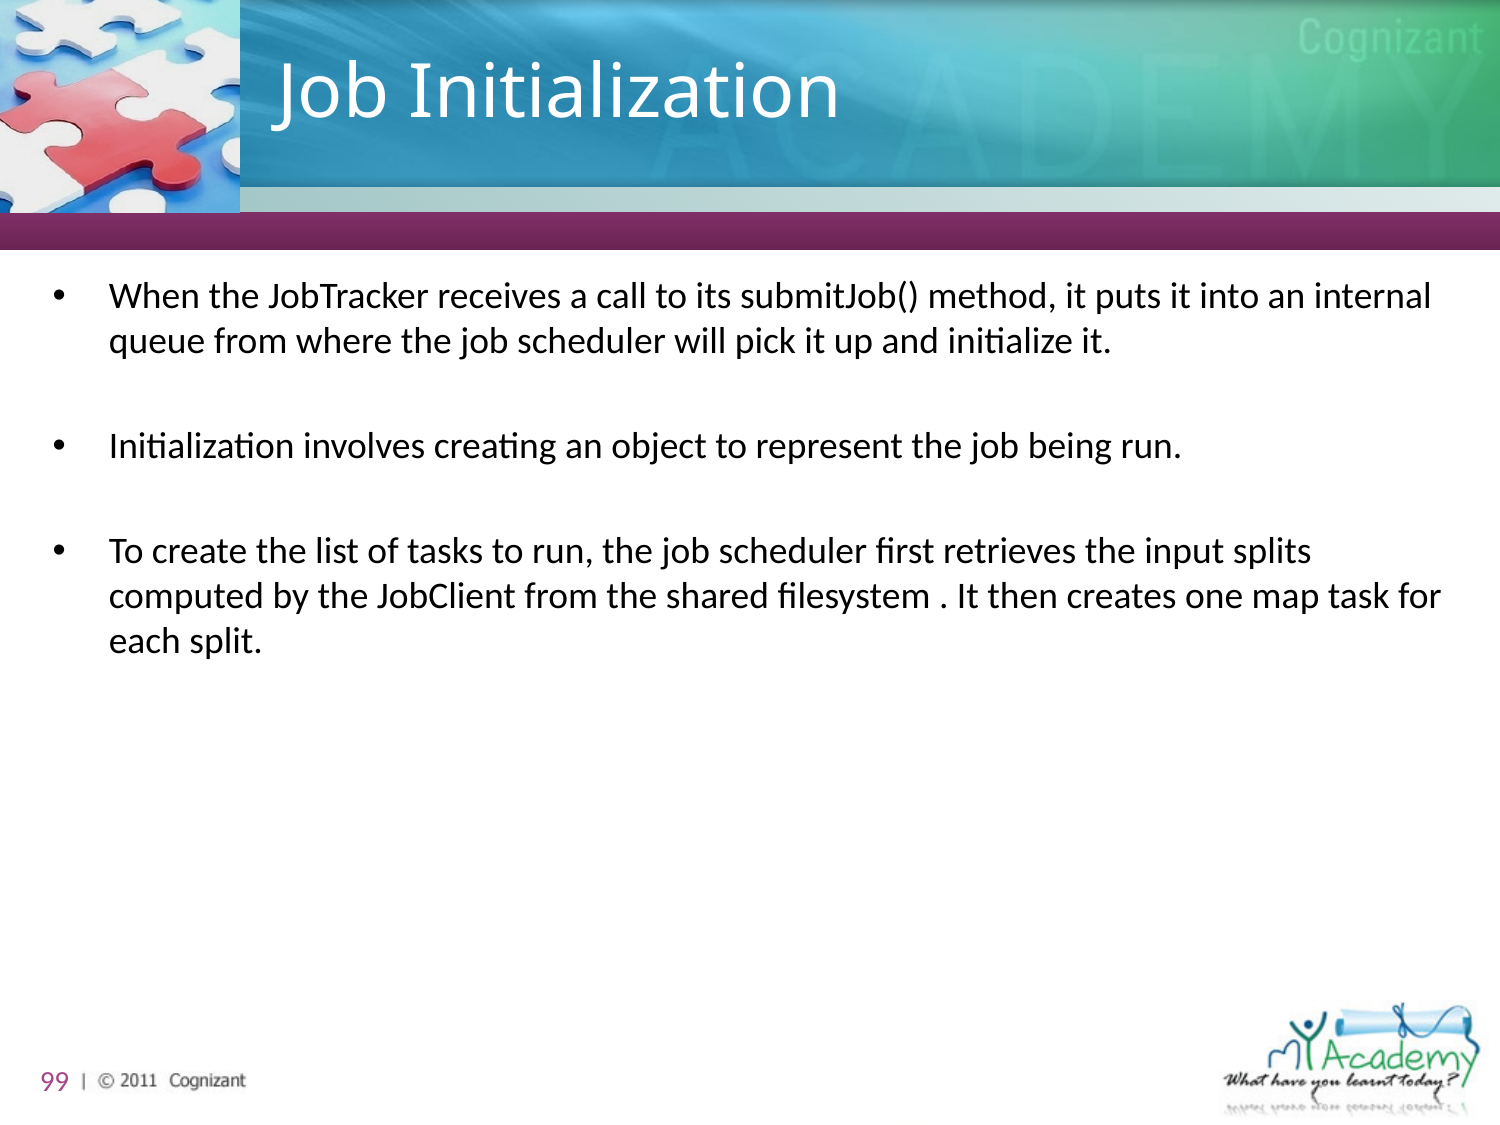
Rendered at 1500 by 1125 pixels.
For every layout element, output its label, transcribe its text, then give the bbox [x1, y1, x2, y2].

list When the JobTracker receives a call to its submitJob() method, it puts it into an internal queue from where the job scheduler will pick it up and initialize it. Initialization involves creating an object to represent the job being run. To create the list of tasks to run, the job scheduler first retrieves the input splits computed by the JobClient from the shared filesystem . It then creates one map task for each split. [37, 263, 1463, 1076]
slide_number 99 [24, 1054, 100, 1100]
picture [0, 0, 1500, 213]
picture [0, 250, 1500, 1125]
title Job Initialization [262, 0, 1500, 175]
